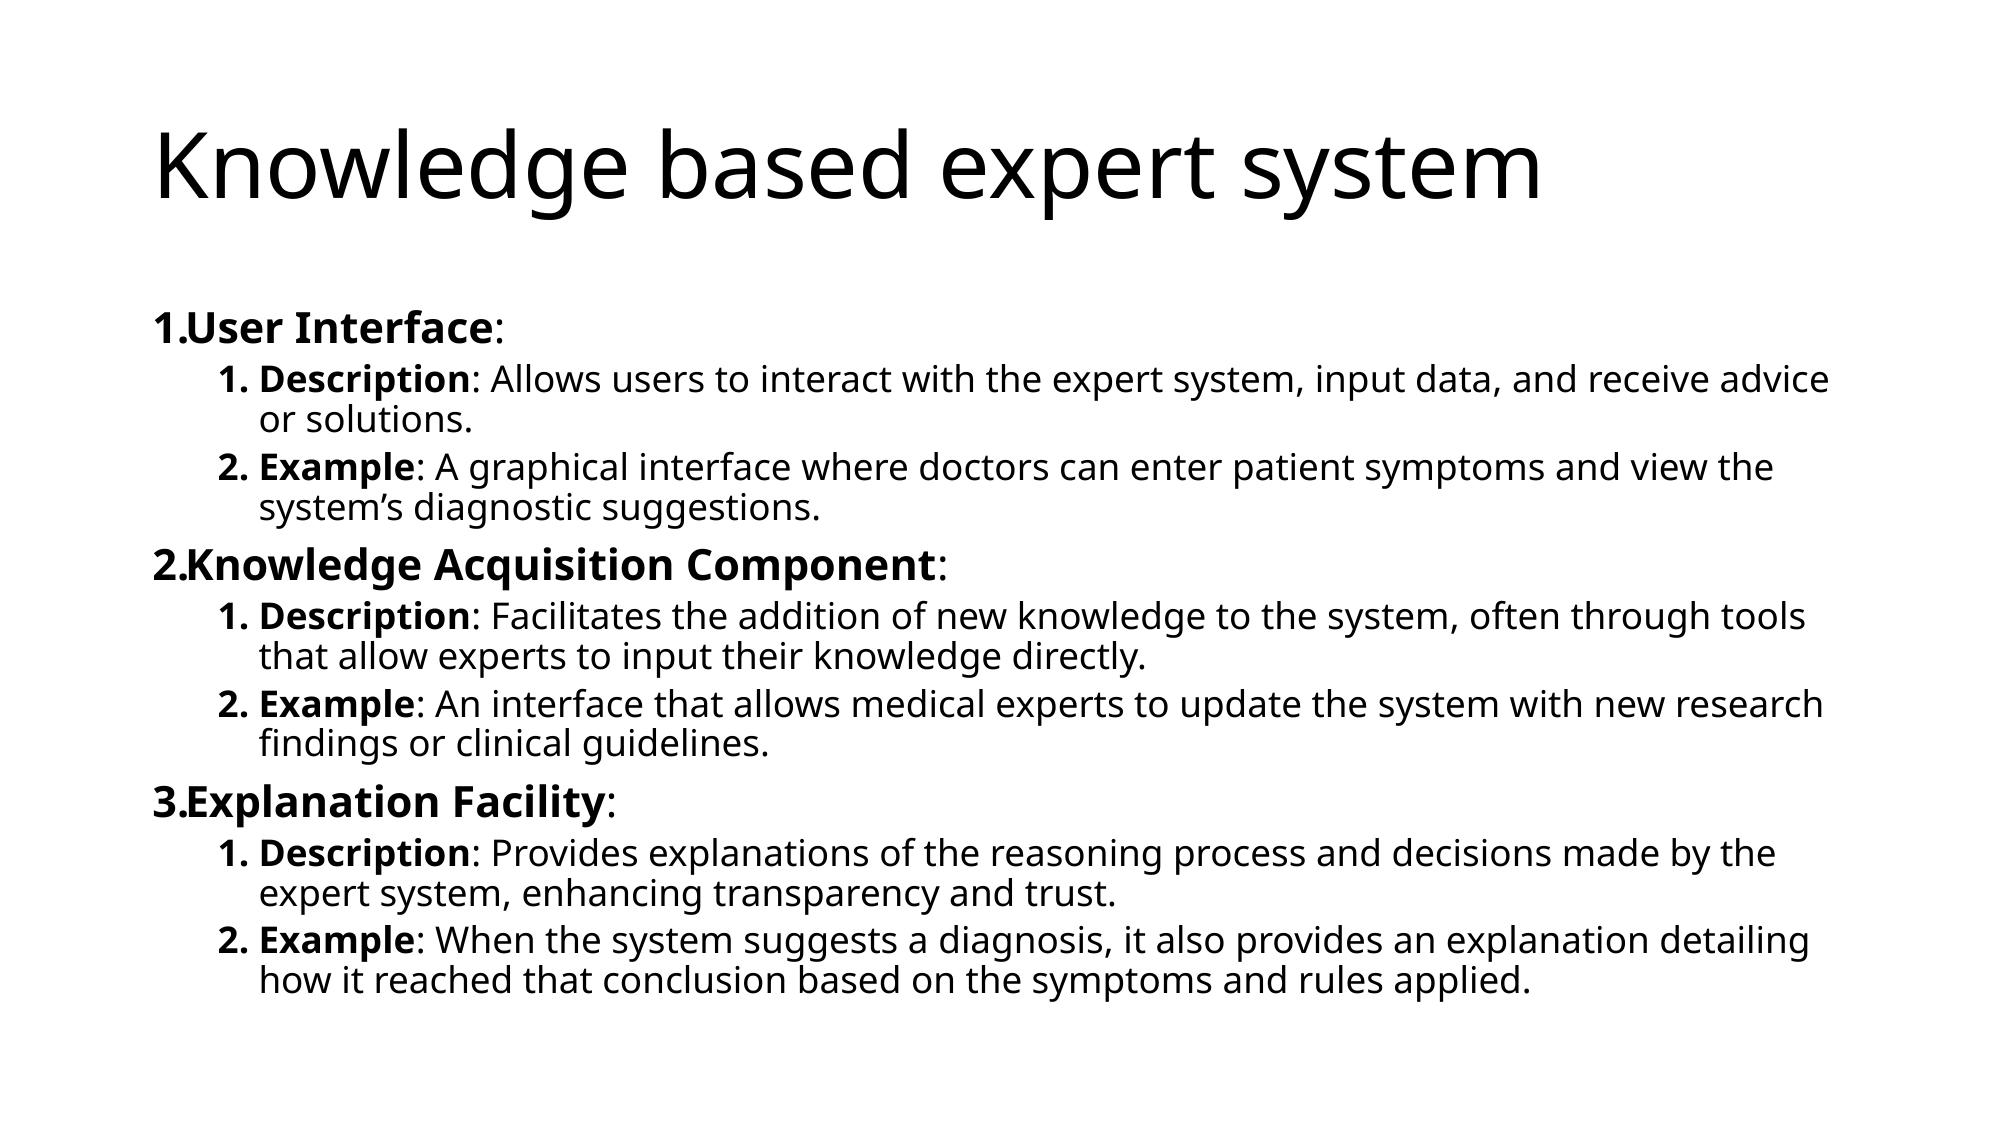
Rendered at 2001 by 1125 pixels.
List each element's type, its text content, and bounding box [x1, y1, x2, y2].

title Knowledge based expert system [137, 59, 1863, 278]
list User Interface: Description: Allows users to interact with the expert system, input data, and receive advice or solutions. Example: A graphical interface where doctors can enter patient symptoms and view the system’s diagnostic suggestions. Knowledge Acquisition Component: Description: Facilitates the addition of new knowledge to the system, often through tools that allow experts to input their knowledge directly. Example: An interface that allows medical experts to update the system with new research findings or clinical guidelines. Explanation Facility: Description: Provides explanations of the reasoning process and decisions made by the expert system, enhancing transparency and trust. Example: When the system suggests a diagnosis, it also provides an explanation detailing how it reached that conclusion based on the symptoms and rules applied. [137, 299, 1863, 1014]
